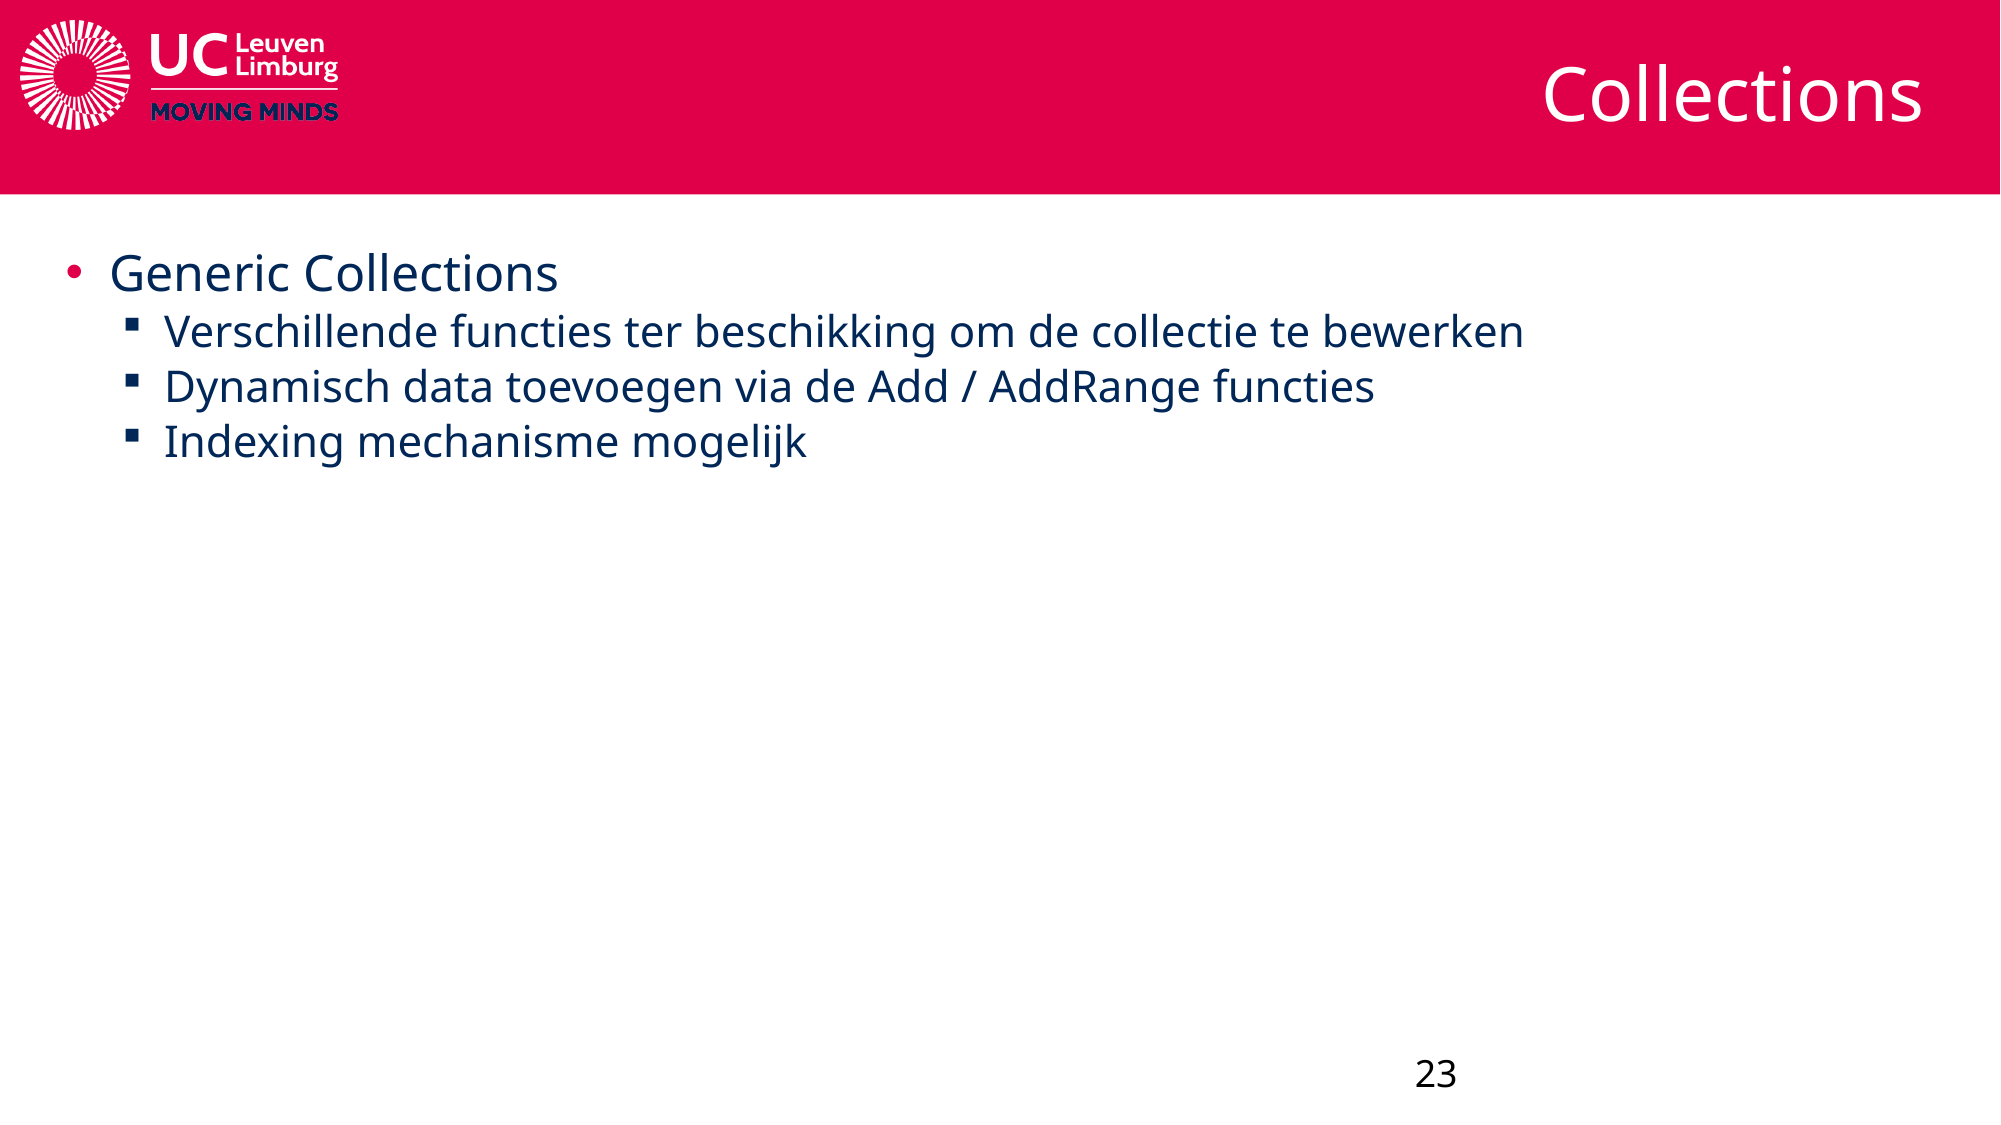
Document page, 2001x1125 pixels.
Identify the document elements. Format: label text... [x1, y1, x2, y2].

list Generic Collections Verschillende functies ter beschikking om de collectie te bewerken Dynamisch data toevoegen via de Add / AddRange functies Indexing mechanisme mogelijk [50, 240, 1940, 1078]
slide_number 23 [1400, 1042, 1750, 1103]
title Collections [358, 0, 1940, 195]
picture [20, 20, 338, 130]
